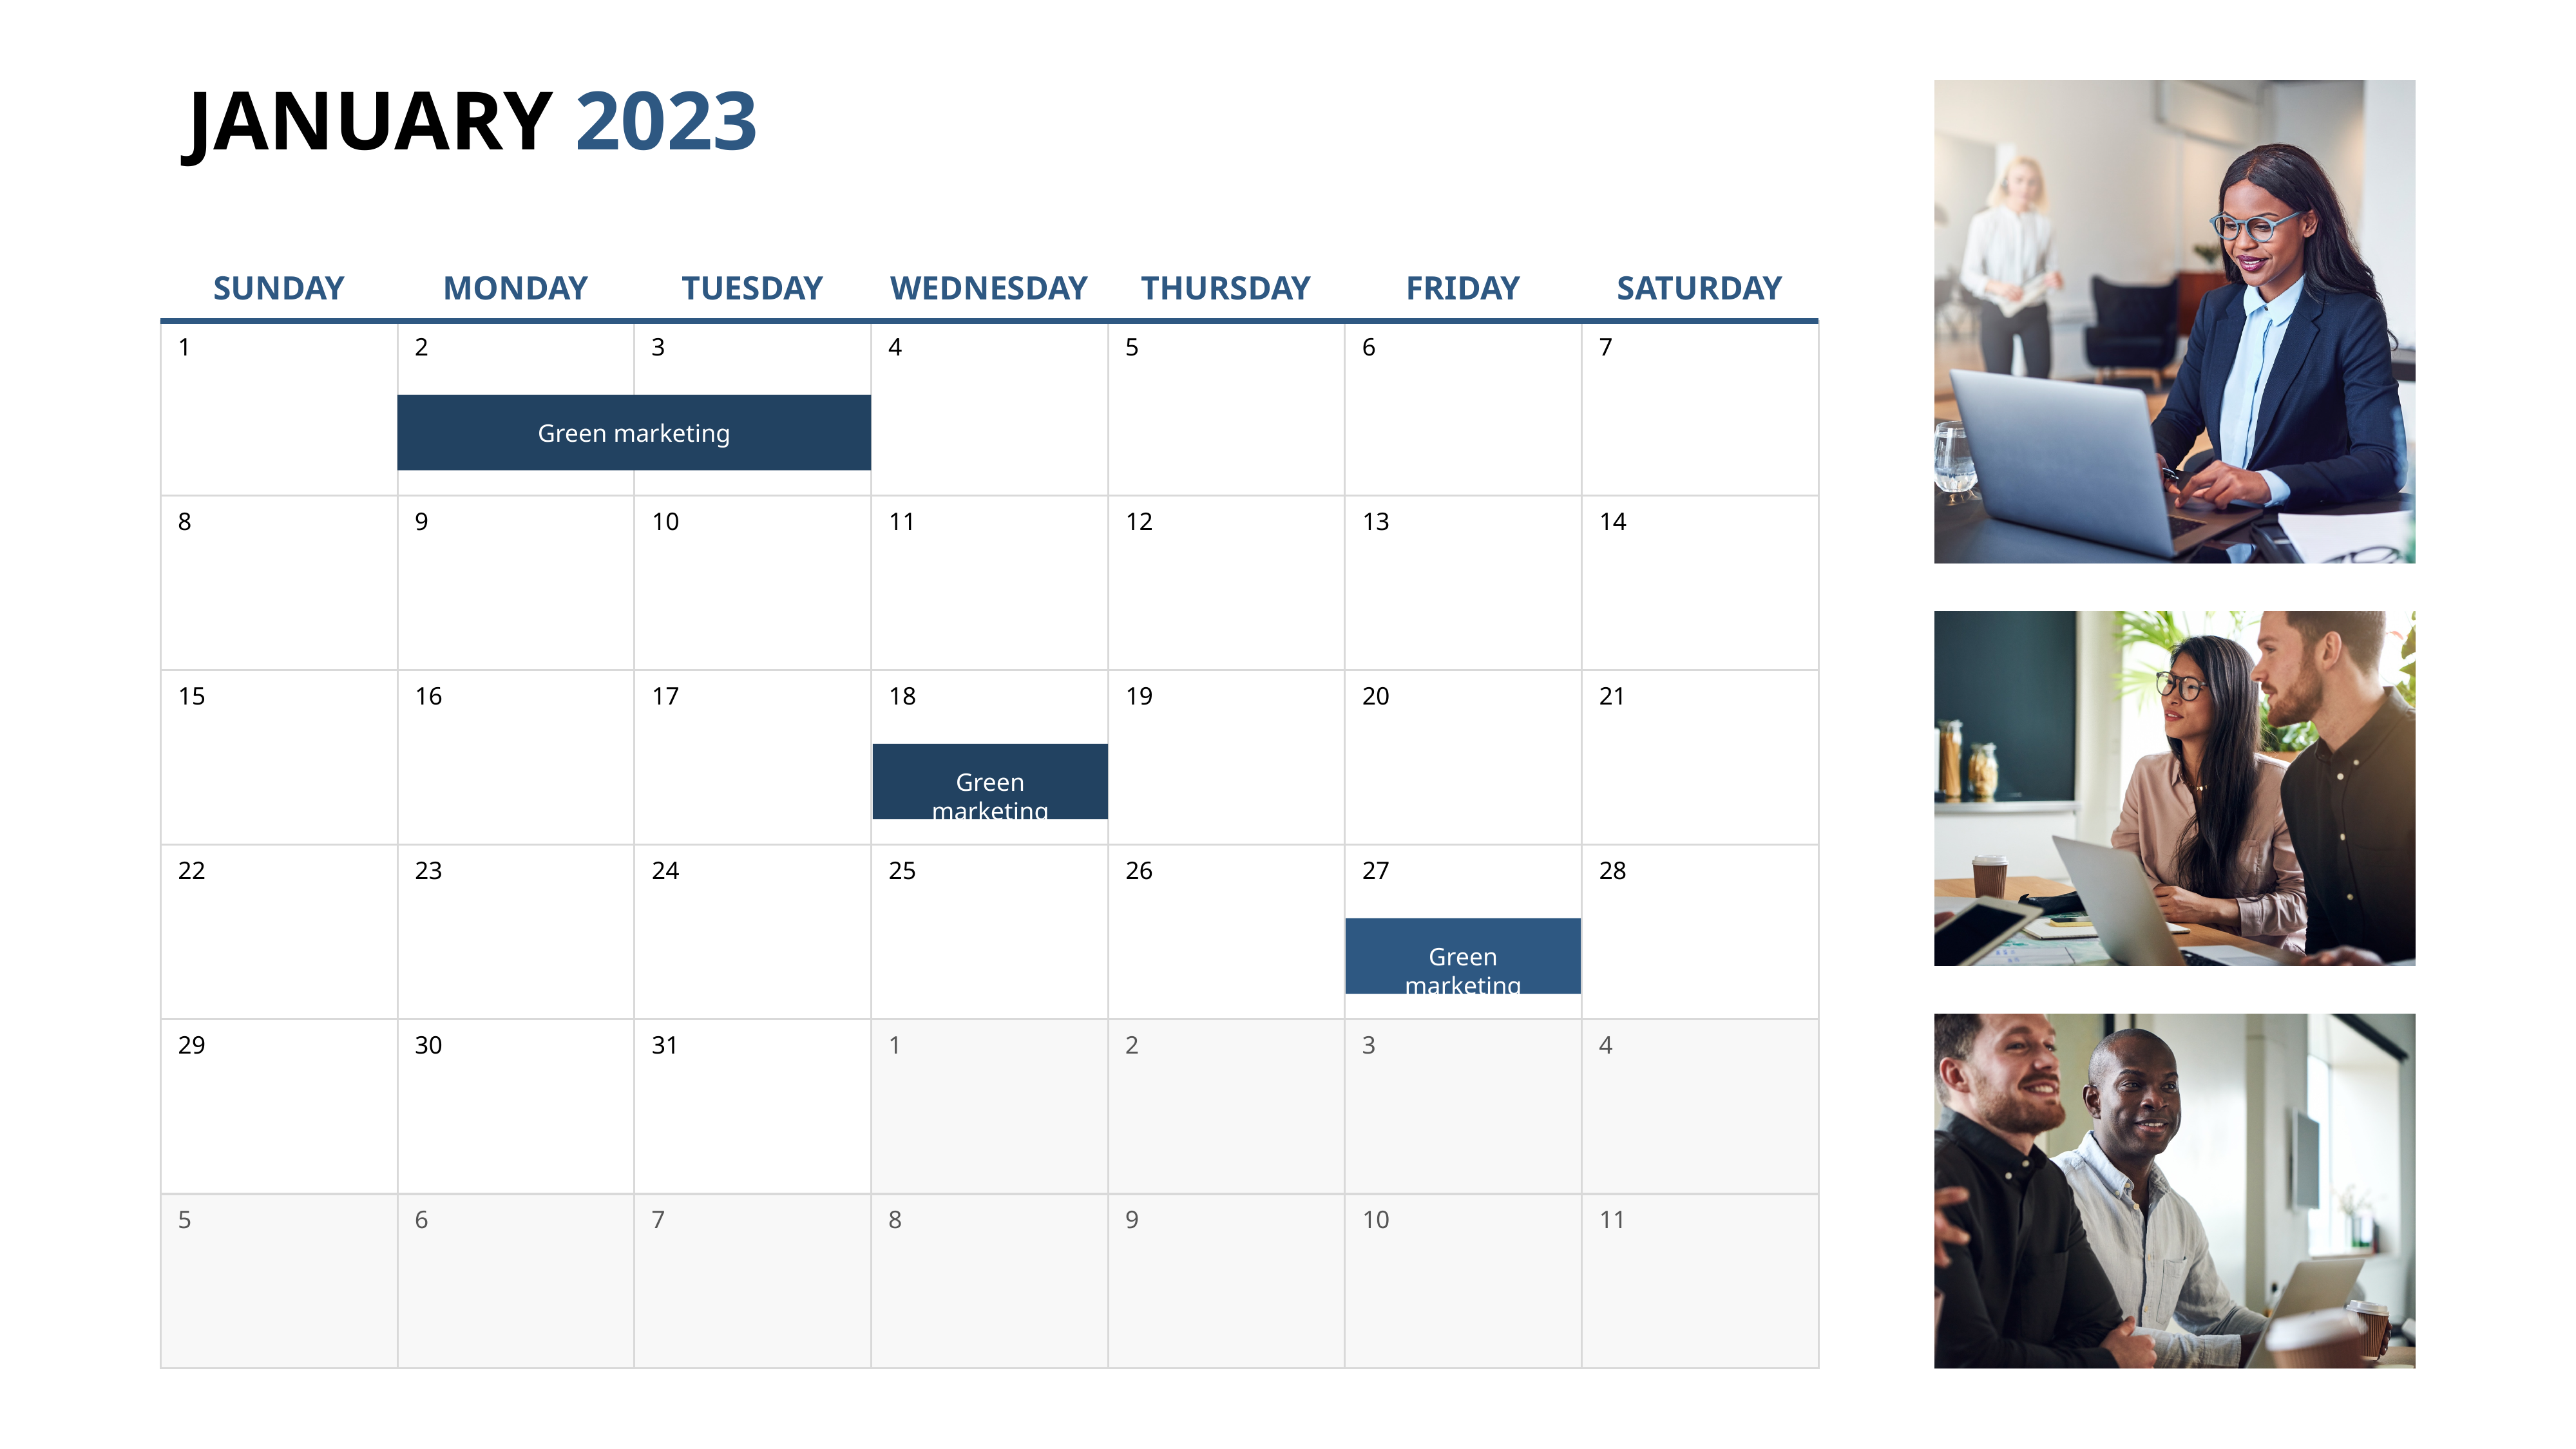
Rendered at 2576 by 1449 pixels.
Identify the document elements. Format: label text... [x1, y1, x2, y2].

picture [1934, 1014, 2416, 1368]
text_box JANUARY 2023 [177, 64, 769, 171]
picture [1934, 611, 2416, 966]
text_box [160, 262, 1819, 1368]
picture [1934, 80, 2416, 564]
